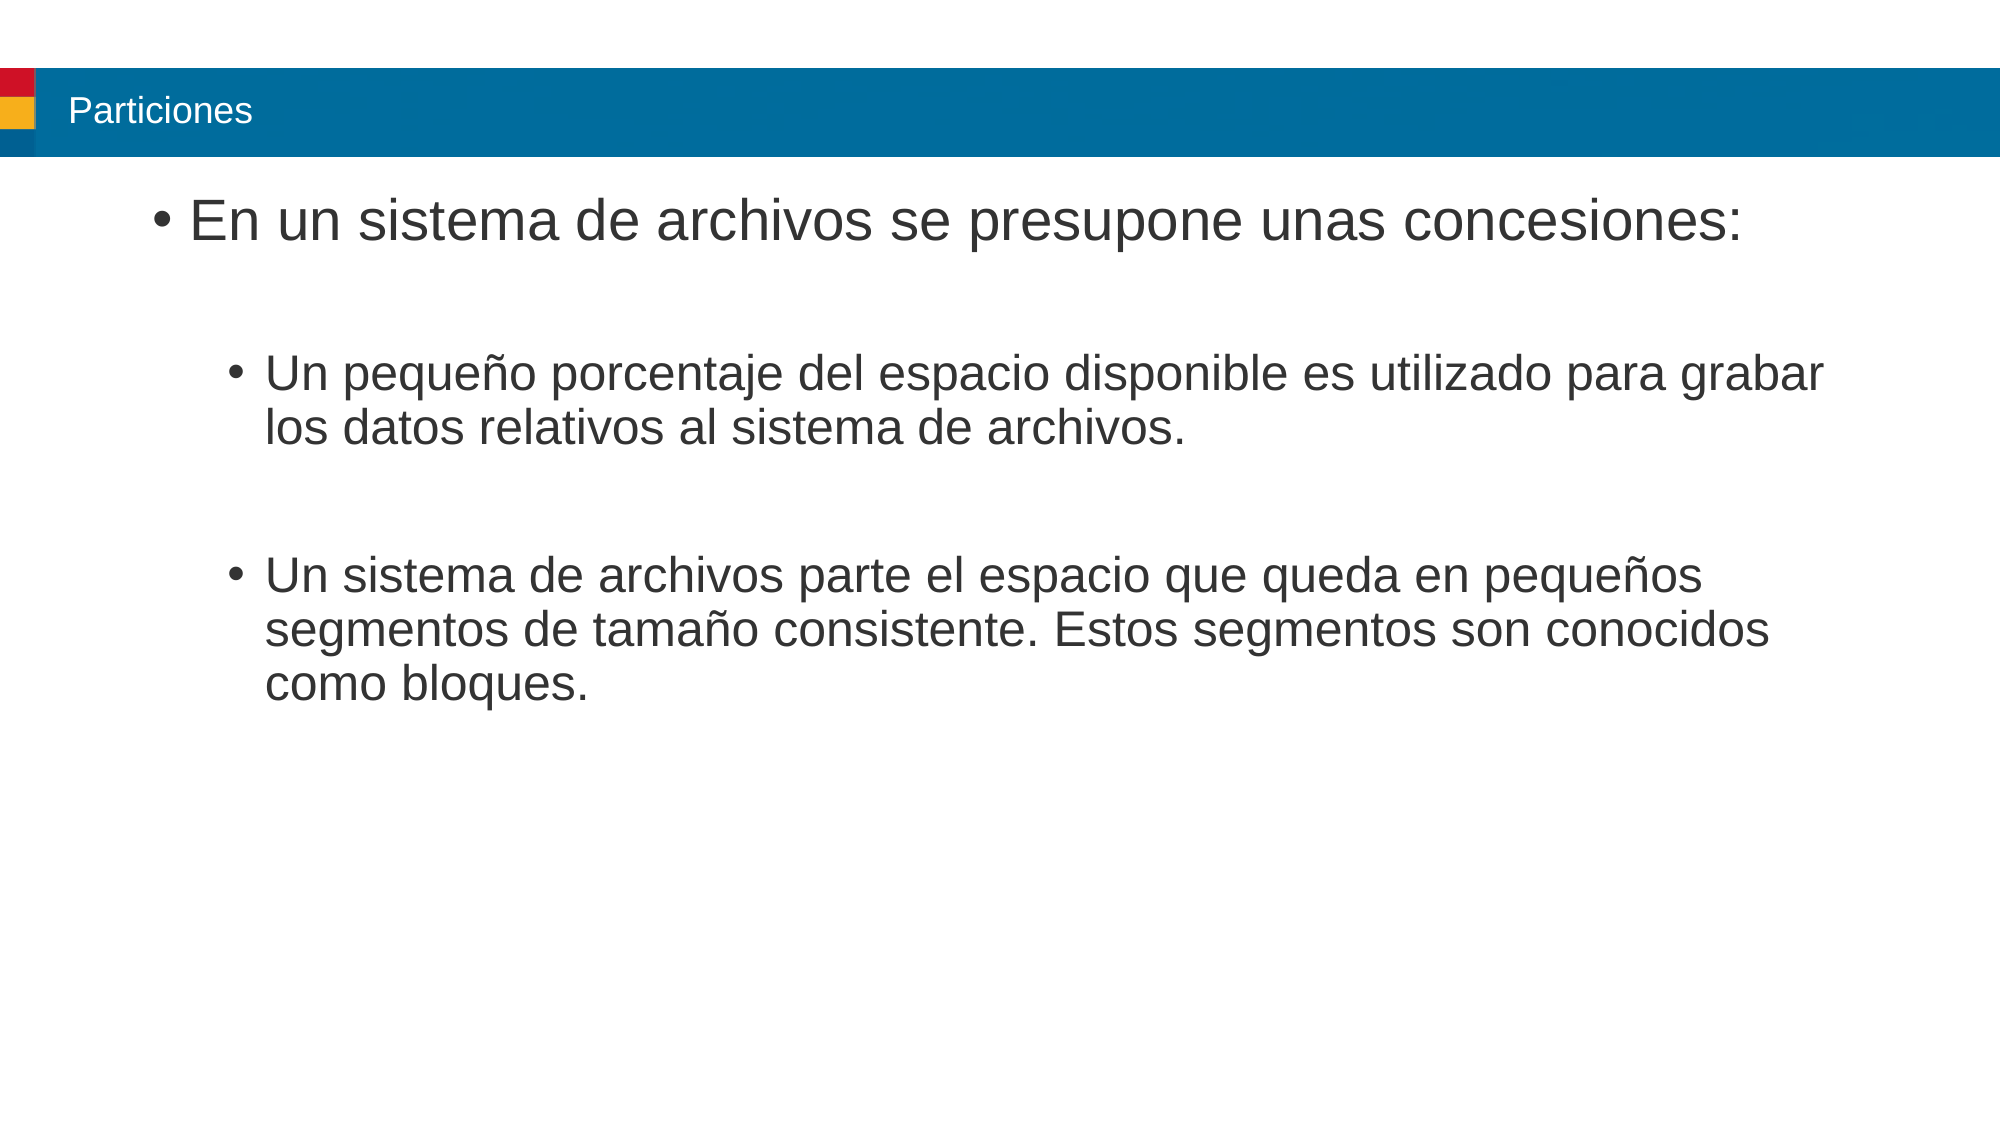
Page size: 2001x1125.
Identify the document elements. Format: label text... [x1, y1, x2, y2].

list En un sistema de archivos se presupone unas concesiones: Un pequeño porcentaje del espacio disponible es utilizado para grabar los datos relativos al sistema de archivos. Un sistema de archivos parte el espacio que queda en pequeños segmentos de tamaño consistente. Estos segmentos son conocidos como bloques. [137, 182, 1863, 1014]
picture [0, 68, 35, 129]
title Particiones [53, 78, 1596, 145]
